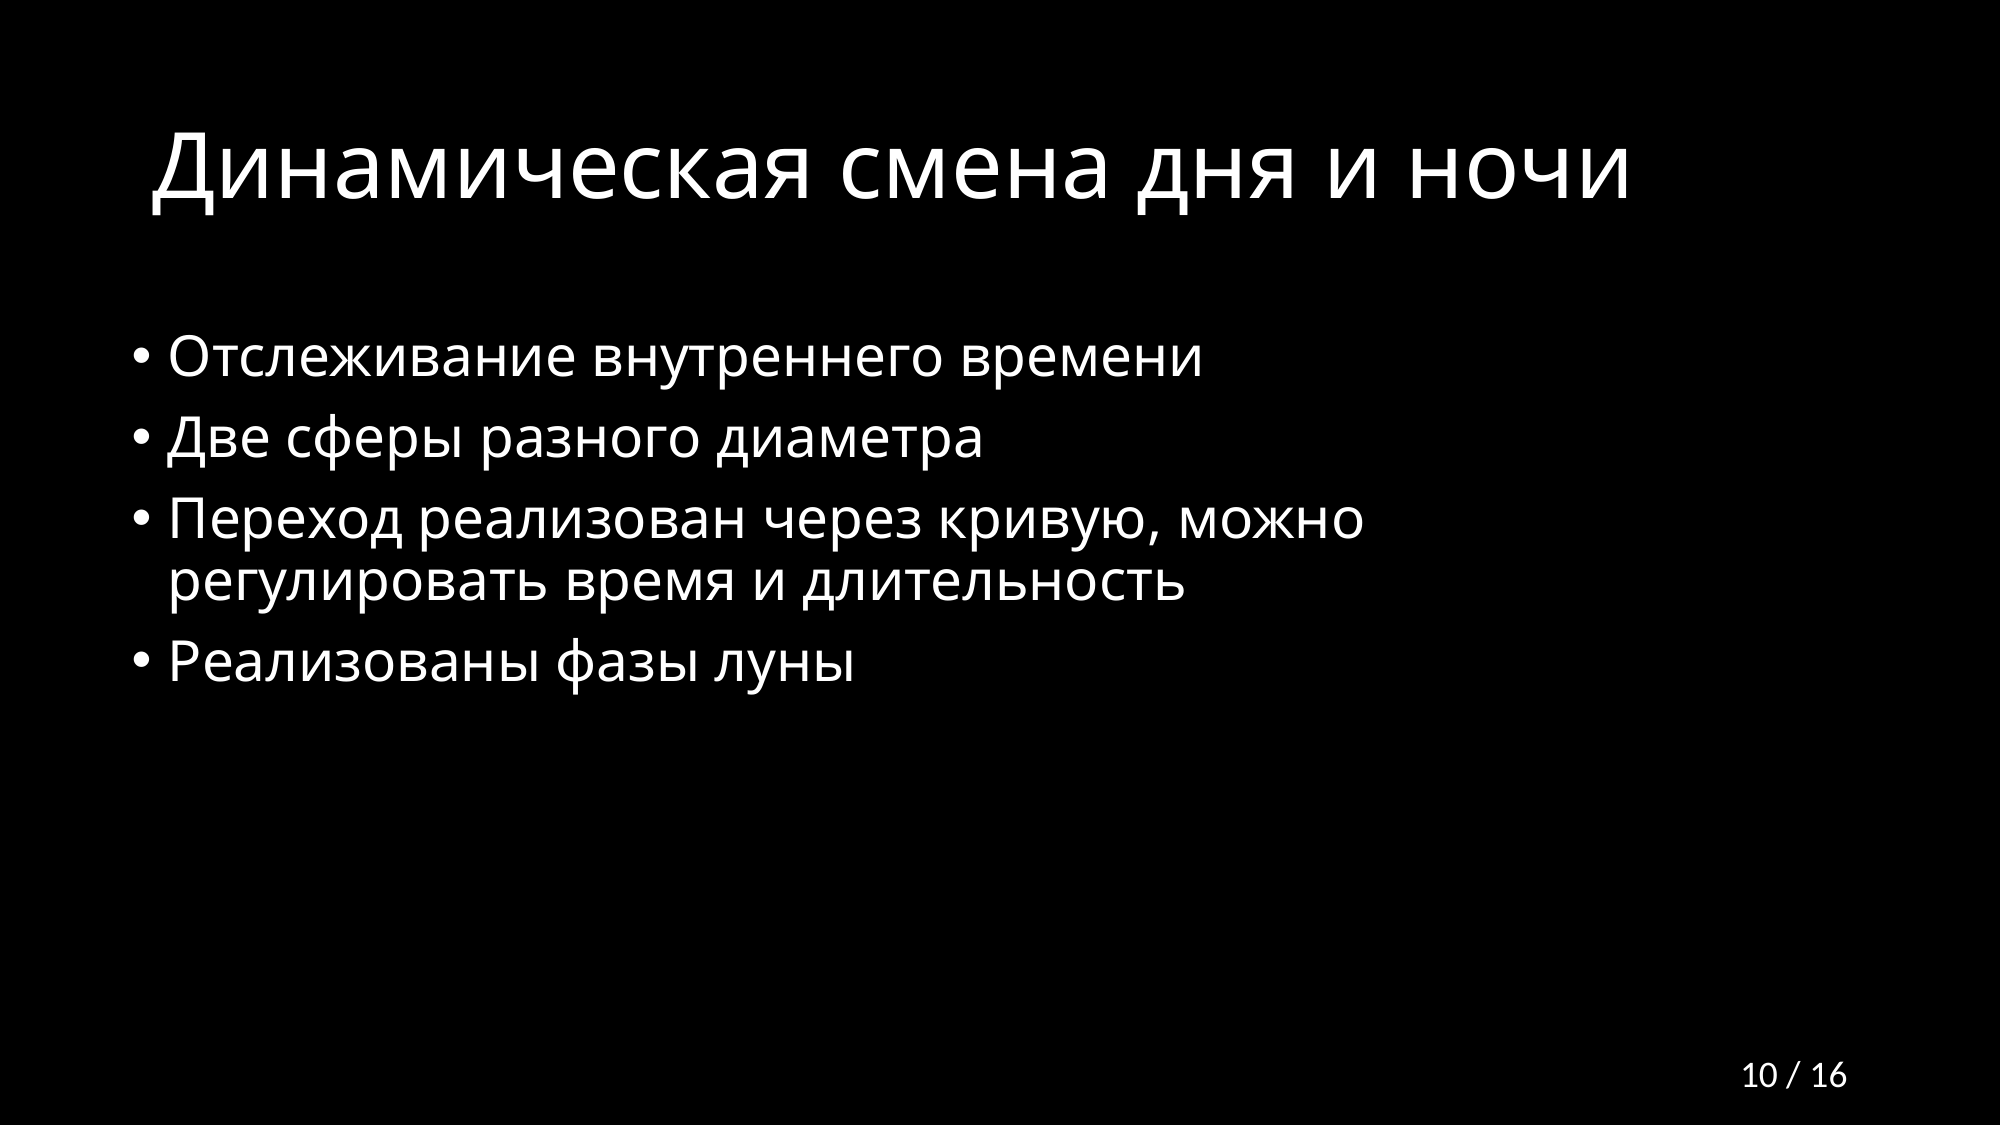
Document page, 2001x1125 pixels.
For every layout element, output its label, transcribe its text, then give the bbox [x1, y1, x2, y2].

slide_number 10 / 16 [1412, 1042, 1863, 1103]
list Отслеживание внутреннего времени Две сферы разного диаметра Переход реализован через кривую, можно регулировать время и длительность Реализованы фазы луны [116, 320, 1413, 751]
title Динамическая смена дня и ночи [137, 59, 1863, 278]
